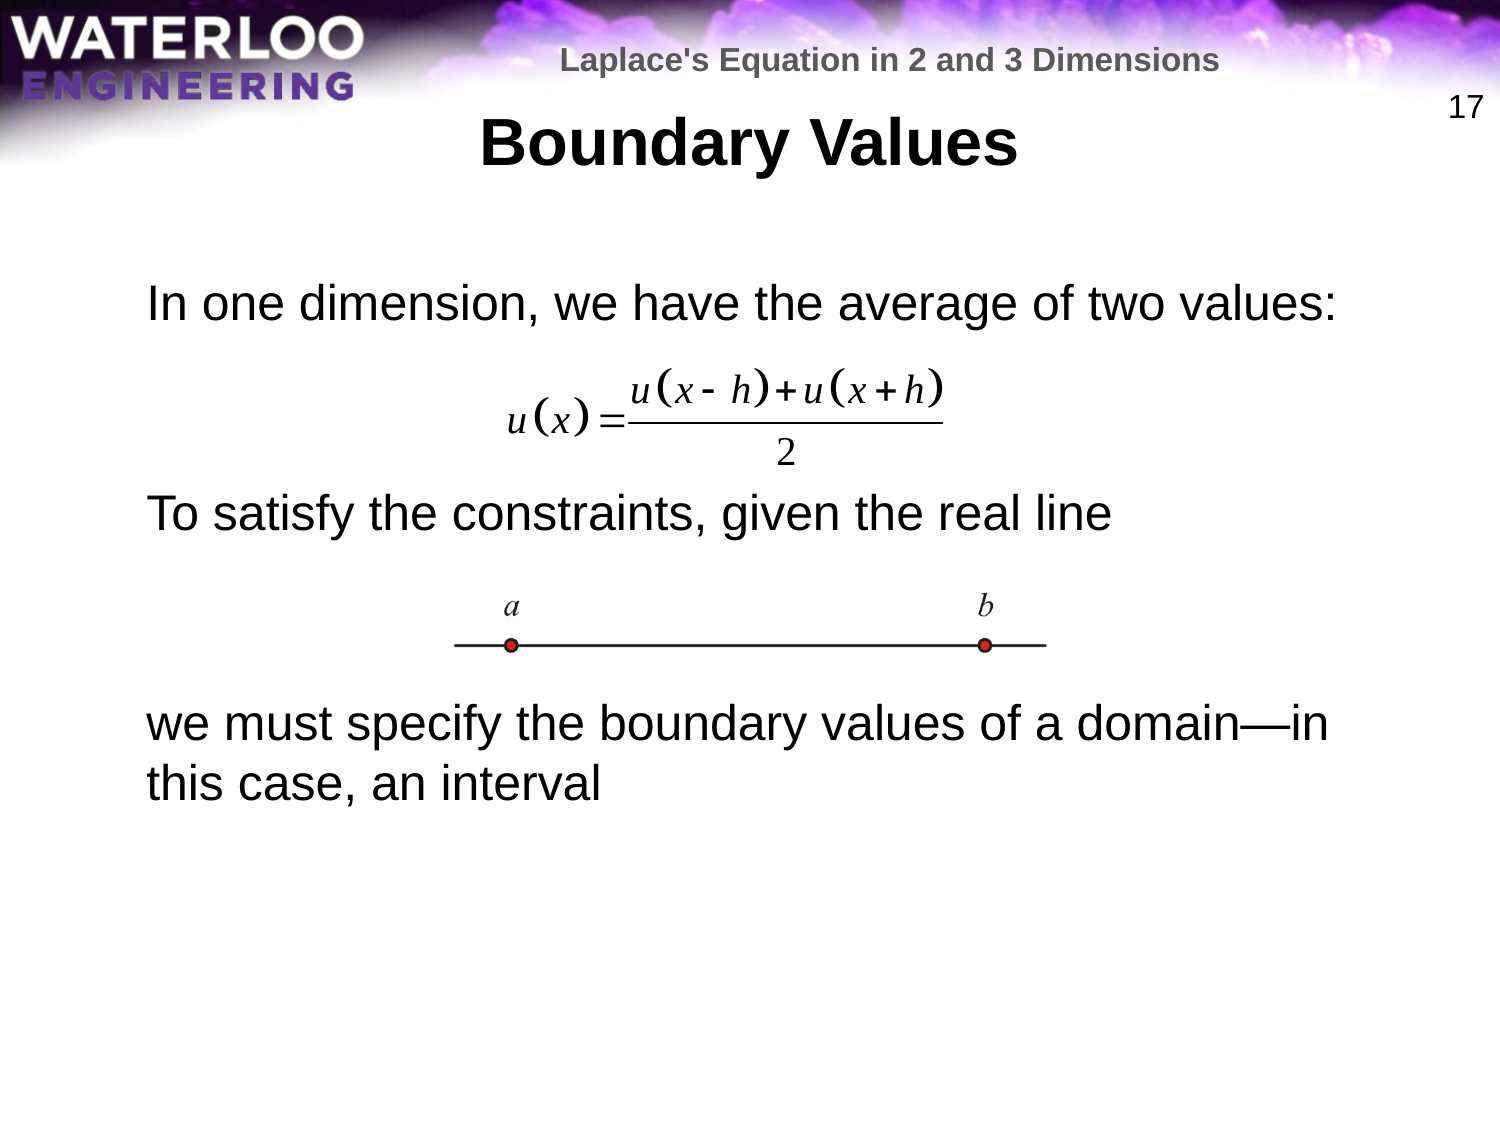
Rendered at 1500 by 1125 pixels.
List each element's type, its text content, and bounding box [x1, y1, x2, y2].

title Boundary Values [74, 44, 1426, 233]
footer Laplace's Equation in 2 and 3 Dimensions [535, 31, 1236, 74]
picture [0, 0, 1500, 1125]
list In one dimension, we have the average of two values: To satisfy the constraints, given the real line we must specify the boundary values of a domain—in this case, an interval [74, 262, 1426, 1020]
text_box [501, 361, 951, 475]
slide_number 17 [1371, 73, 1500, 134]
